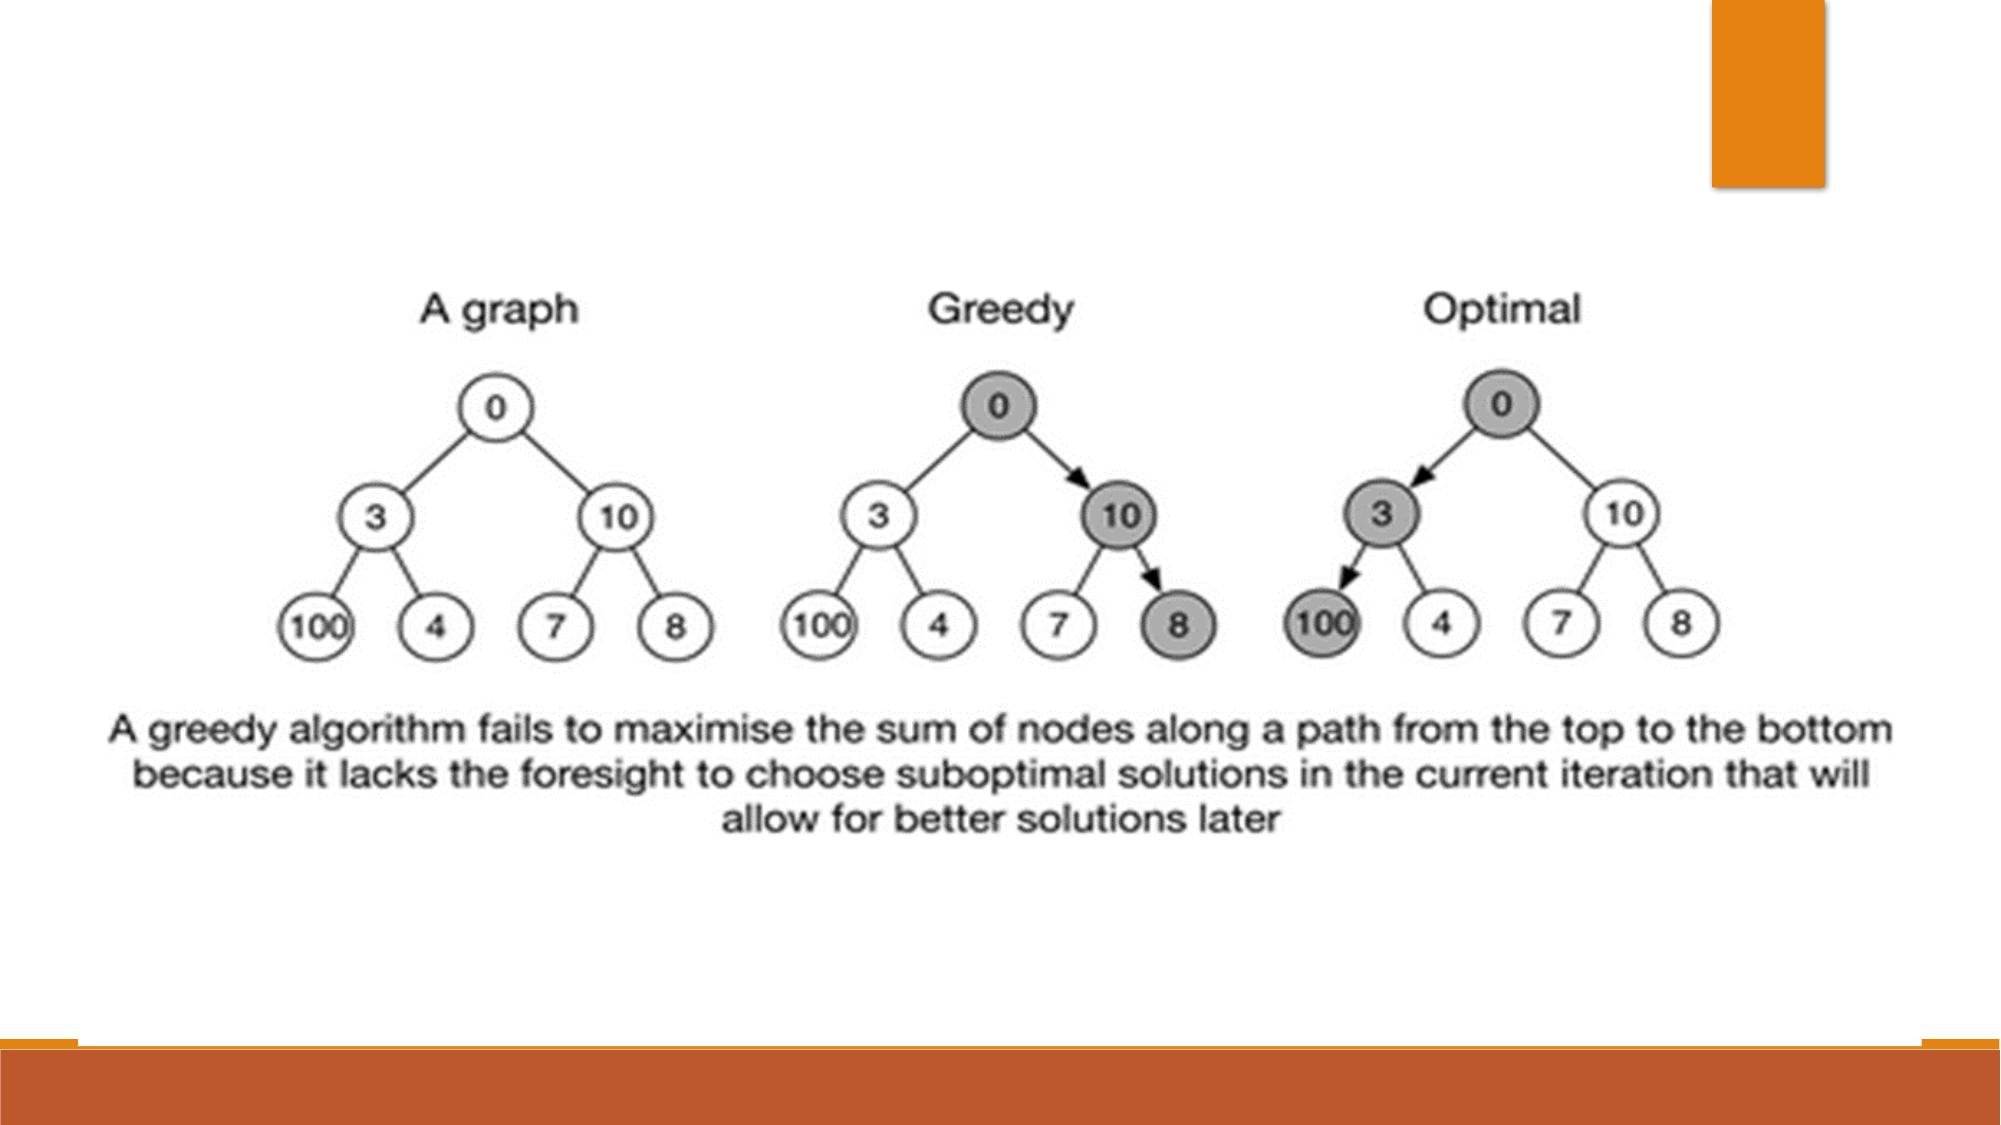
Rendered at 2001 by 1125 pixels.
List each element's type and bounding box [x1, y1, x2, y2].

text_box [77, 77, 1923, 1048]
text_box [1711, 0, 1826, 188]
picture [104, 289, 1895, 836]
